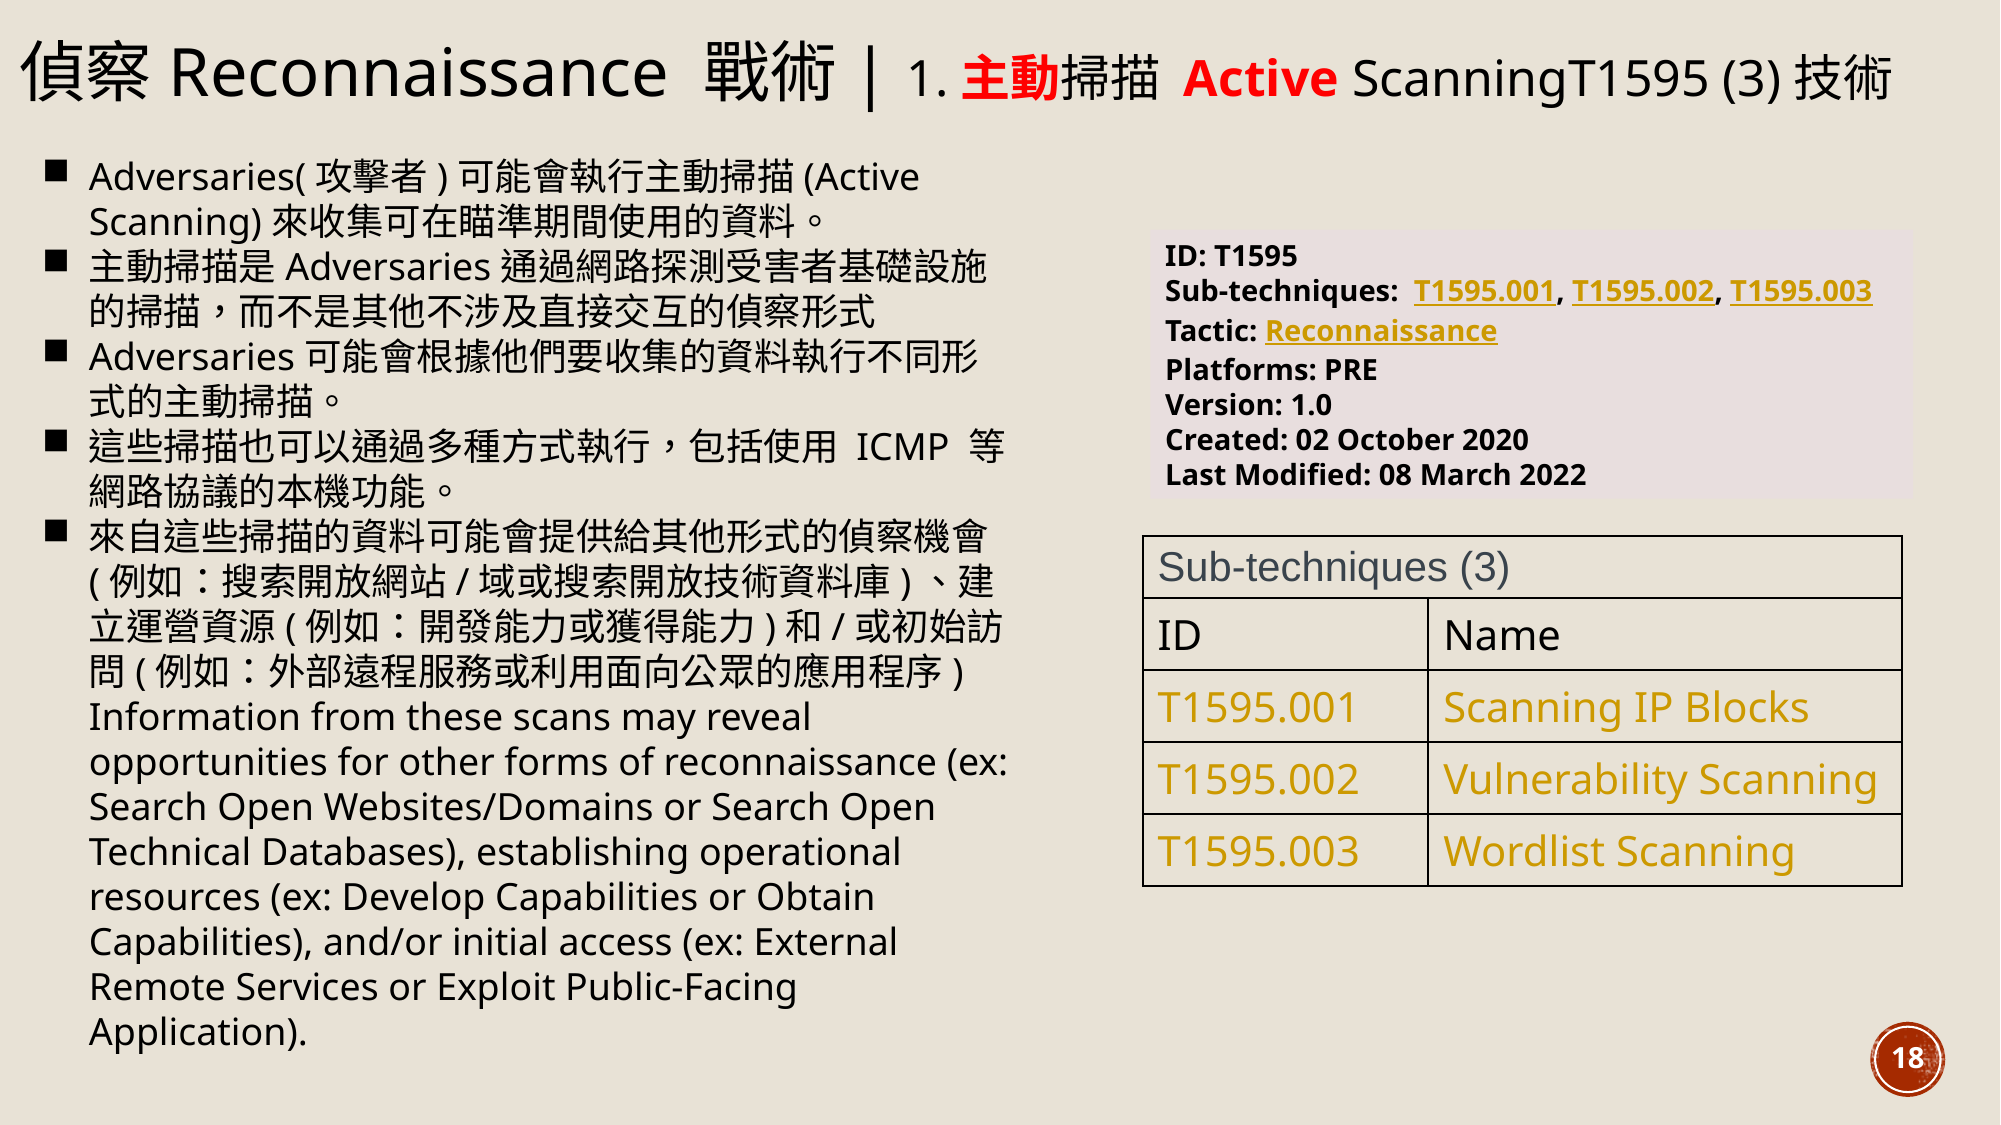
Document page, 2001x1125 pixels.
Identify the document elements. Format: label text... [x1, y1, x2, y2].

table_cell Wordlist Scanning [1429, 815, 1901, 885]
text_box Adversaries(攻擊者)可能會執行主動掃描(Active Scanning)來收集可在瞄準期間使用的資料。 主動掃描是Adversaries通過網路探測受害者基礎設施的掃描，而不是其他不涉及直接交互的偵察形式 Adversaries可能會根據他們要收集的資料執行不同形式的主動掃描。 這些掃描也可以通過多種方式執行，包括使用 ICMP 等網路協議的本機功能。 來自這些掃描的資料可能會提供給其他形式的偵察機會(例如：搜索開放網站/域或搜索開放技術資料庫)、建立運營資源(例如：開發能力或獲得能力)和/或初始訪問(例如：外部遠程服務或利用面向公眾的應用程序) Information from these scans may reveal opportunities for other forms of reconnaissance (ex: Search Open Websites/Domains or Search Open Technical Databases), establishing operational resources (ex: Develop Capabilities or Obtain Capabilities), and/or initial access (ex: External Remote Services or Exploit Public-Facing Application). [27, 145, 1028, 1061]
table_cell T1595.001 [1144, 671, 1427, 741]
table_cell T1595.002 [1144, 743, 1427, 813]
text_box 1.偵察Reconnaissance 戰術| 1.主動掃描 Active ScanningT1595 (3)技術 [0, 22, 1909, 117]
table_cell Scanning IP Blocks [1429, 671, 1901, 741]
table_cell Vulnerability Scanning [1429, 743, 1901, 813]
text_box ID: T1595 Sub-techniques: T1595.001, T1595.002, T1595.003 Tactic: Reconnaissance Platforms: PRE Version: 1.0 Created: 02 October 2020 Last Modified: 08 March 2022 [1150, 229, 1914, 499]
table_header Sub-techniques (3) [1144, 537, 1901, 597]
table_cell T1595.003 [1144, 815, 1427, 885]
slide_number 18 [1855, 1028, 1961, 1089]
table_cell ID [1144, 599, 1427, 669]
table_cell Name [1429, 599, 1901, 669]
